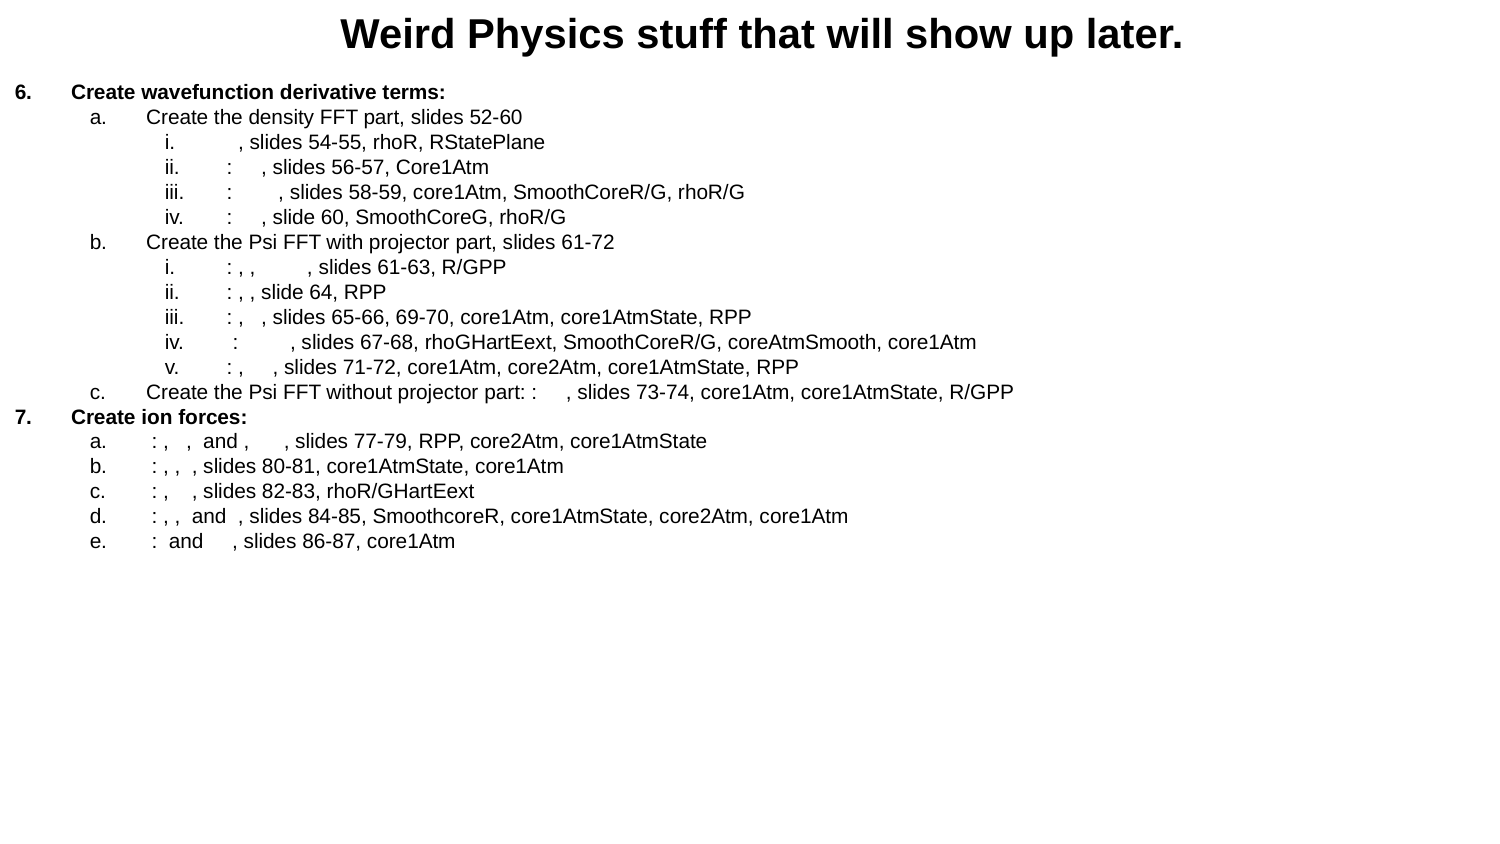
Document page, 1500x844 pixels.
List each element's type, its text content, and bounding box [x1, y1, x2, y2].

text_box Weird Physics stuff that will show up later. [63, 0, 1461, 71]
